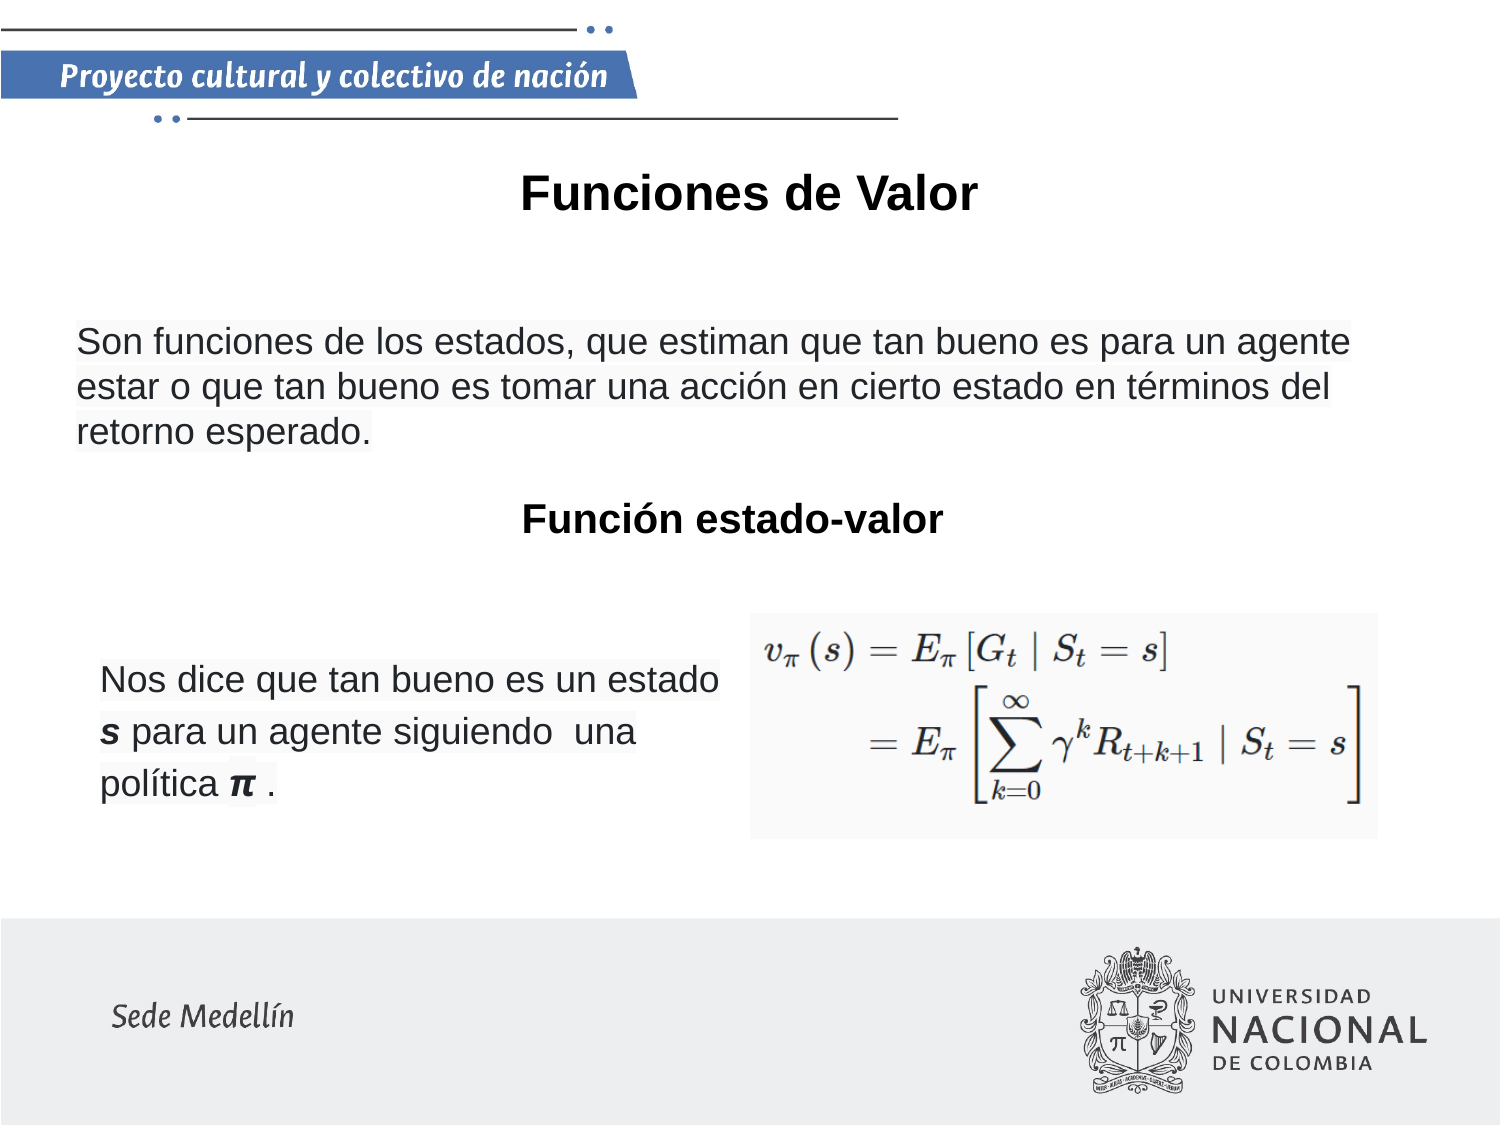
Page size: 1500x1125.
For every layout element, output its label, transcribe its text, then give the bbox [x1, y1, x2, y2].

picture [1, 0, 1500, 1125]
title Función estado-valor [35, 477, 1431, 614]
title Funciones de Valor [52, 145, 1448, 282]
list Nos dice que tan bueno es un estado s para un agente siguiendo una política π . [84, 633, 736, 859]
list Son funciones de los estados, que estiman que tan bueno es para un agente estar o que tan bueno es tomar una acción en cierto estado en términos del retorno esperado. [61, 301, 1457, 458]
